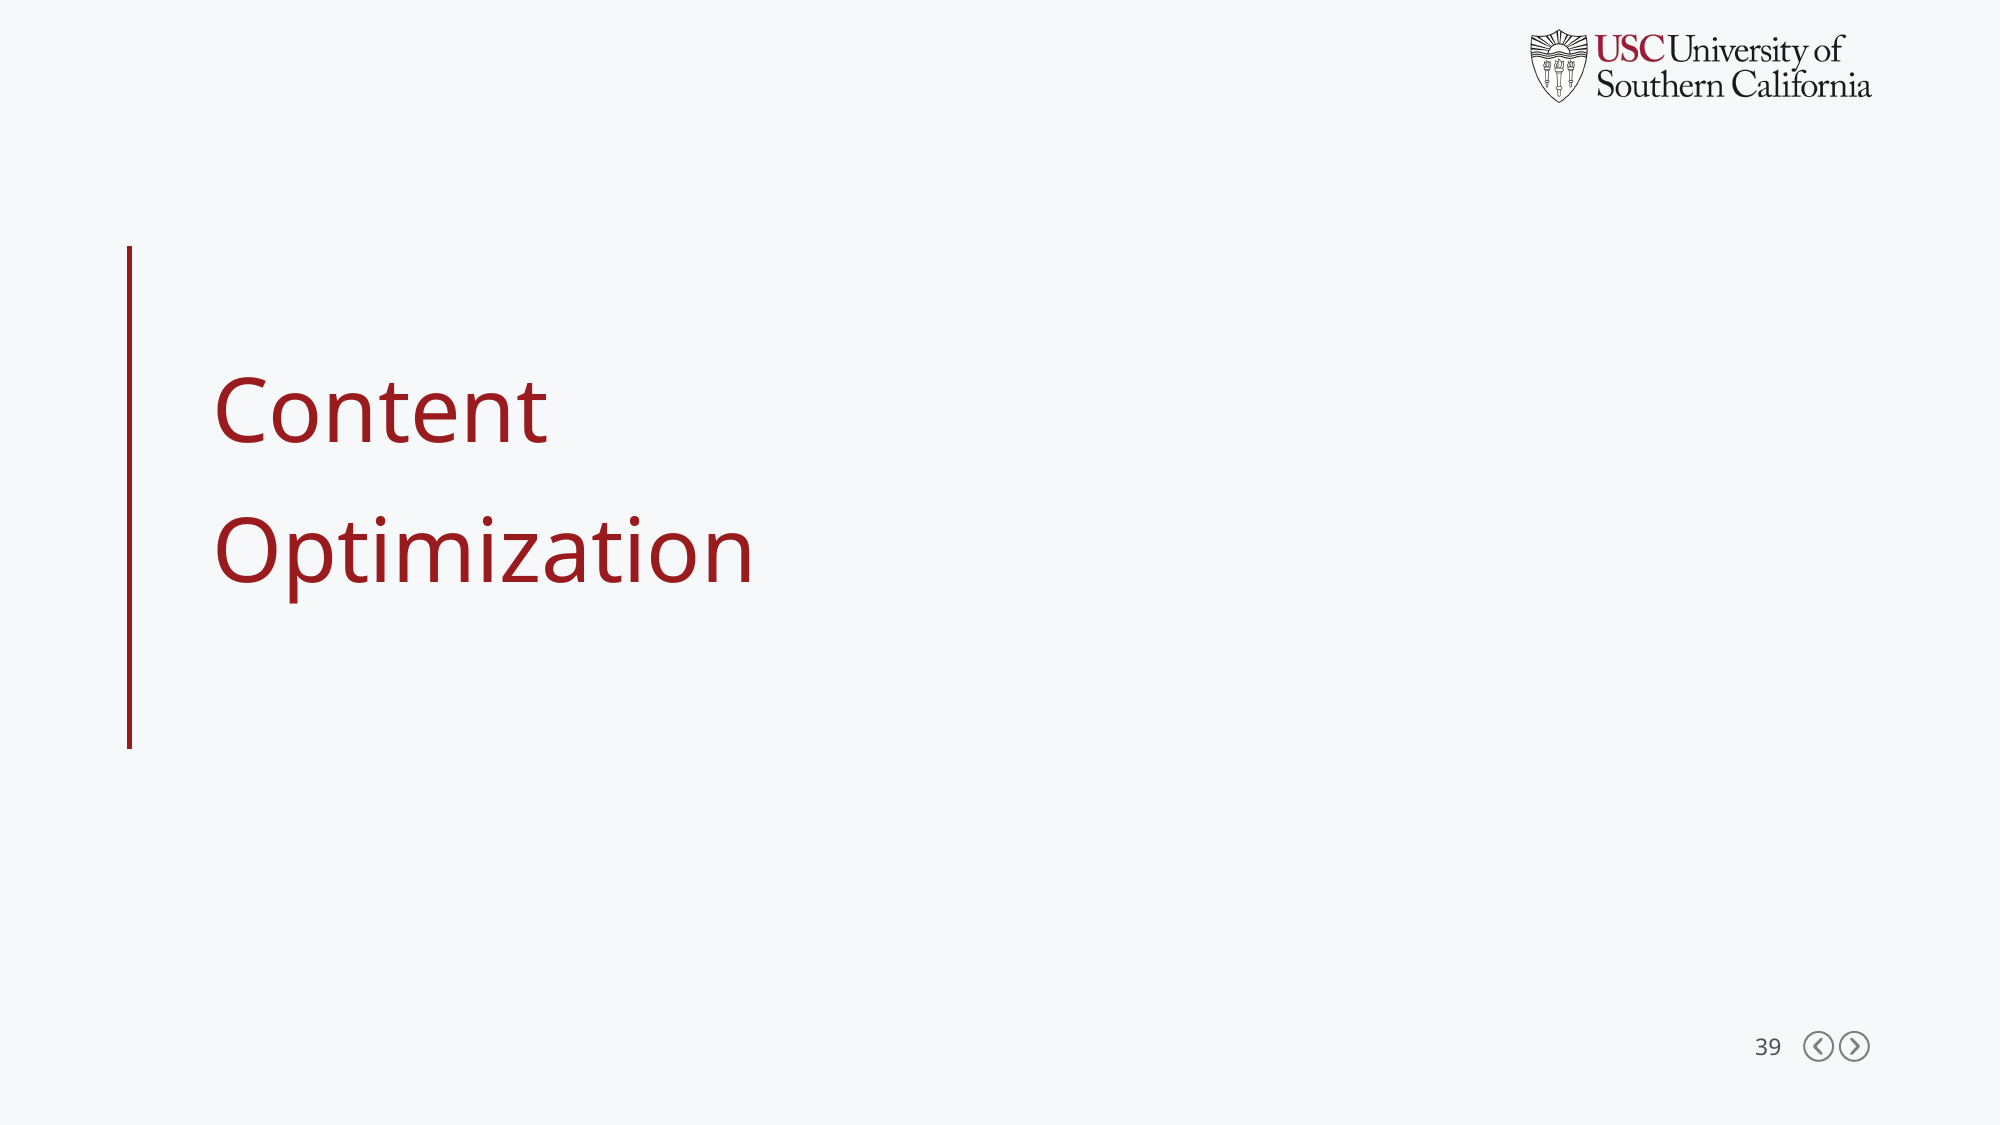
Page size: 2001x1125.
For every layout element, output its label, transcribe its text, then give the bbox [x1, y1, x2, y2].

text_box Content Optimization [212, 212, 1158, 879]
picture [1527, 25, 1876, 108]
